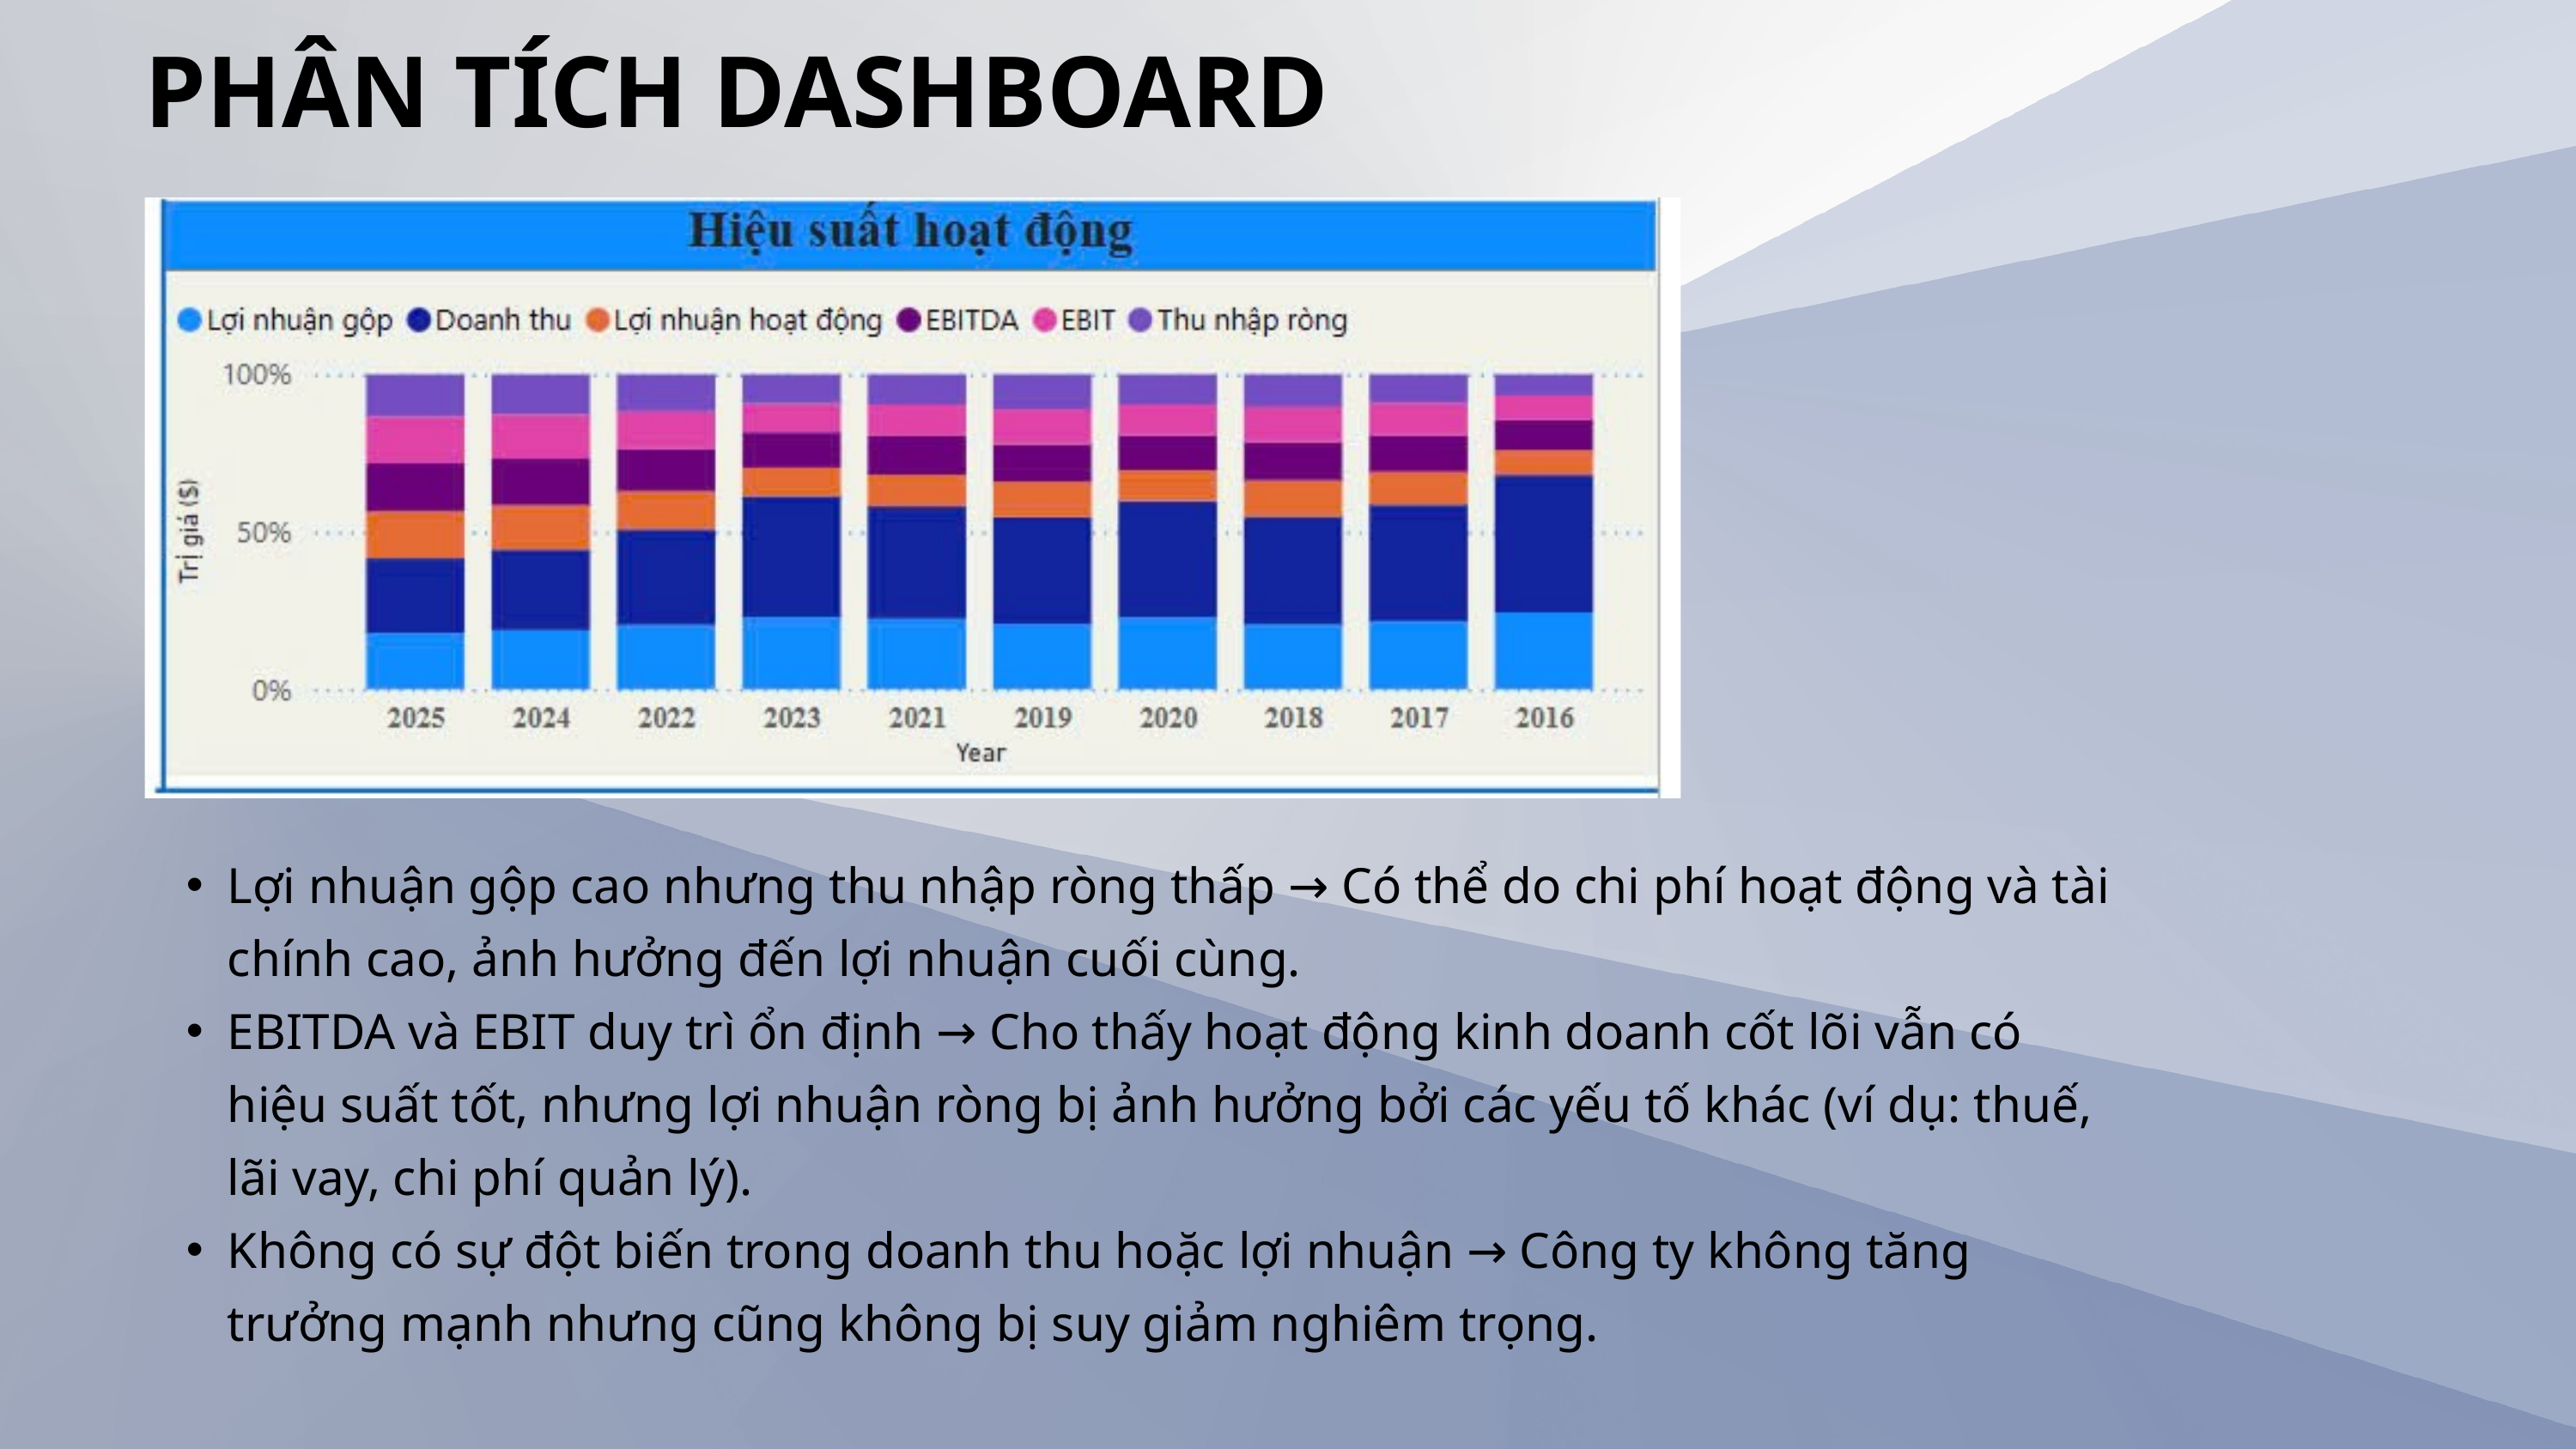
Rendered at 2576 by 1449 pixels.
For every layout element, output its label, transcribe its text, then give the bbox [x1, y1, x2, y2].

text_box Lợi nhuận gộp cao nhưng thu nhập ròng thấp → Có thể do chi phí hoạt động và tài chính cao, ảnh hưởng đến lợi nhuận cuối cùng. EBITDA và EBIT duy trì ổn định → Cho thấy hoạt động kinh doanh cốt lõi vẫn có hiệu suất tốt, nhưng lợi nhuận ròng bị ảnh hưởng bởi các yếu tố khác (ví dụ: thuế, lãi vay, chi phí quản lý). Không có sự đột biến trong doanh thu hoặc lợi nhuận → Công ty không tăng trưởng mạnh nhưng cũng không bị suy giảm nghiêm trọng. [144, 840, 2129, 1352]
text_box [144, 197, 1681, 798]
text_box [0, 0, 2576, 1449]
text_box PHÂN TÍCH DASHBOARD [144, 29, 1370, 148]
